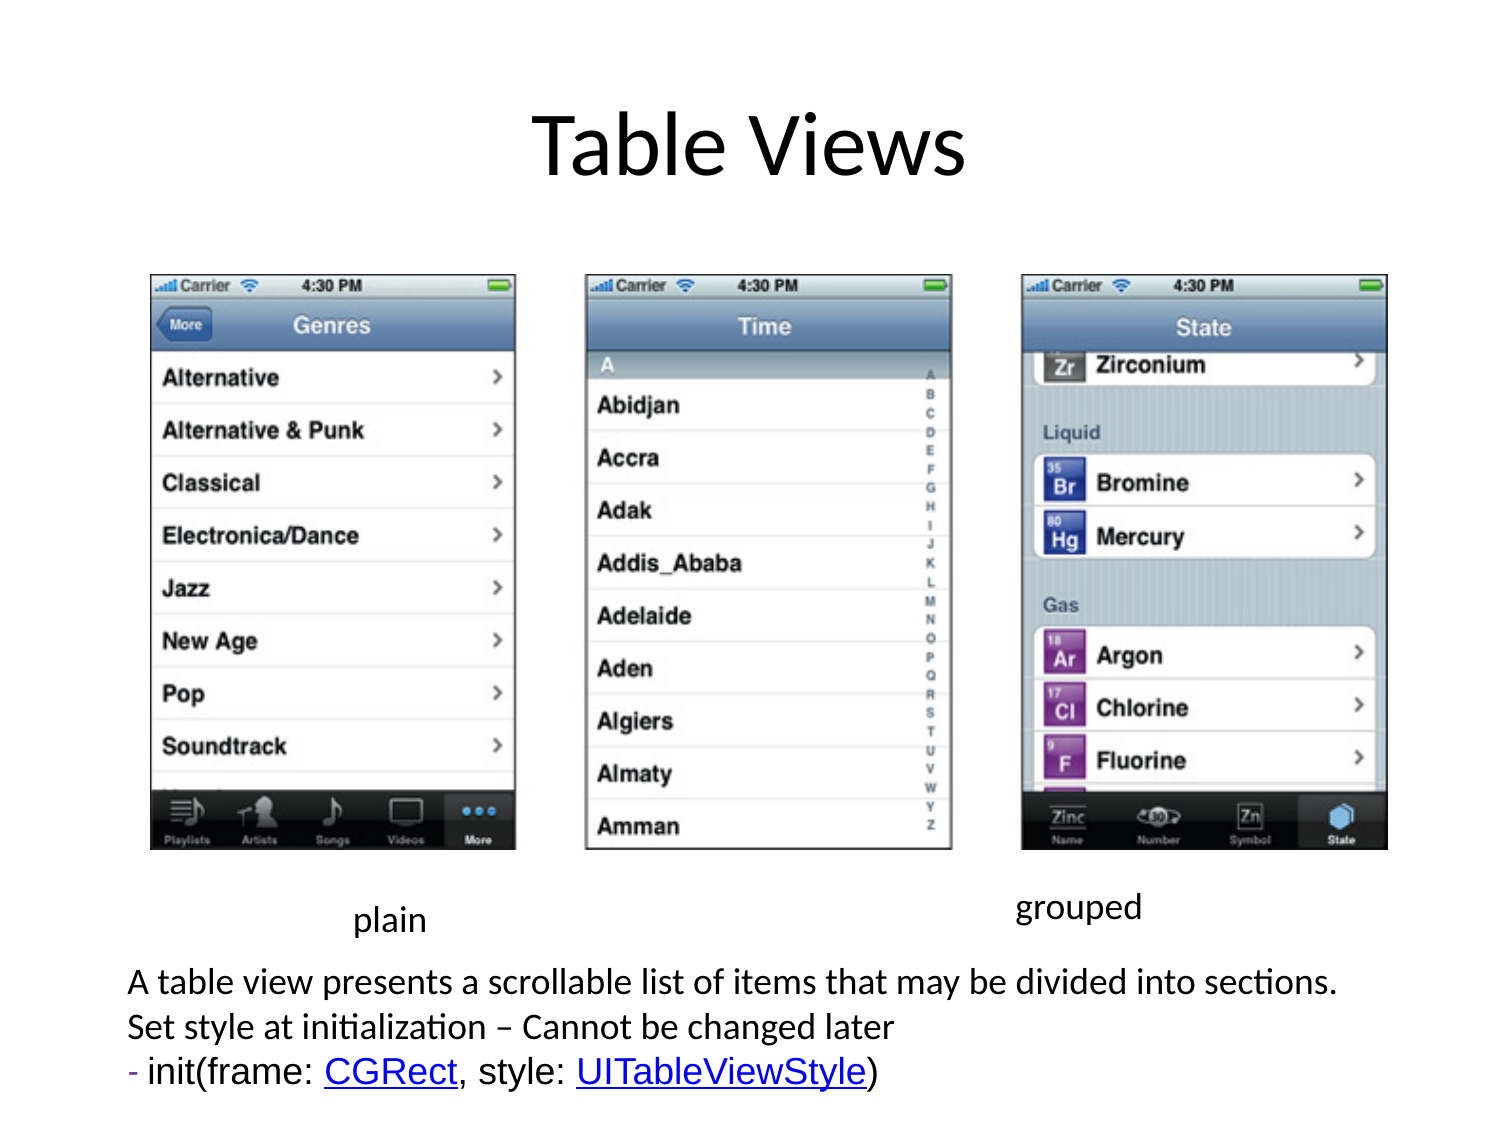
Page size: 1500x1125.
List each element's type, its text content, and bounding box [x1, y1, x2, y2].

text_box A table view presents a scrollable list of items that may be divided into sections. Set style at initialization – Cannot be changed later - init(frame: CGRect, style: UITableViewStyle) [112, 949, 1413, 1100]
title Table Views [75, 45, 1425, 233]
text_box plain [338, 887, 443, 948]
text_box grouped [1000, 874, 1159, 935]
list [149, 274, 1388, 851]
